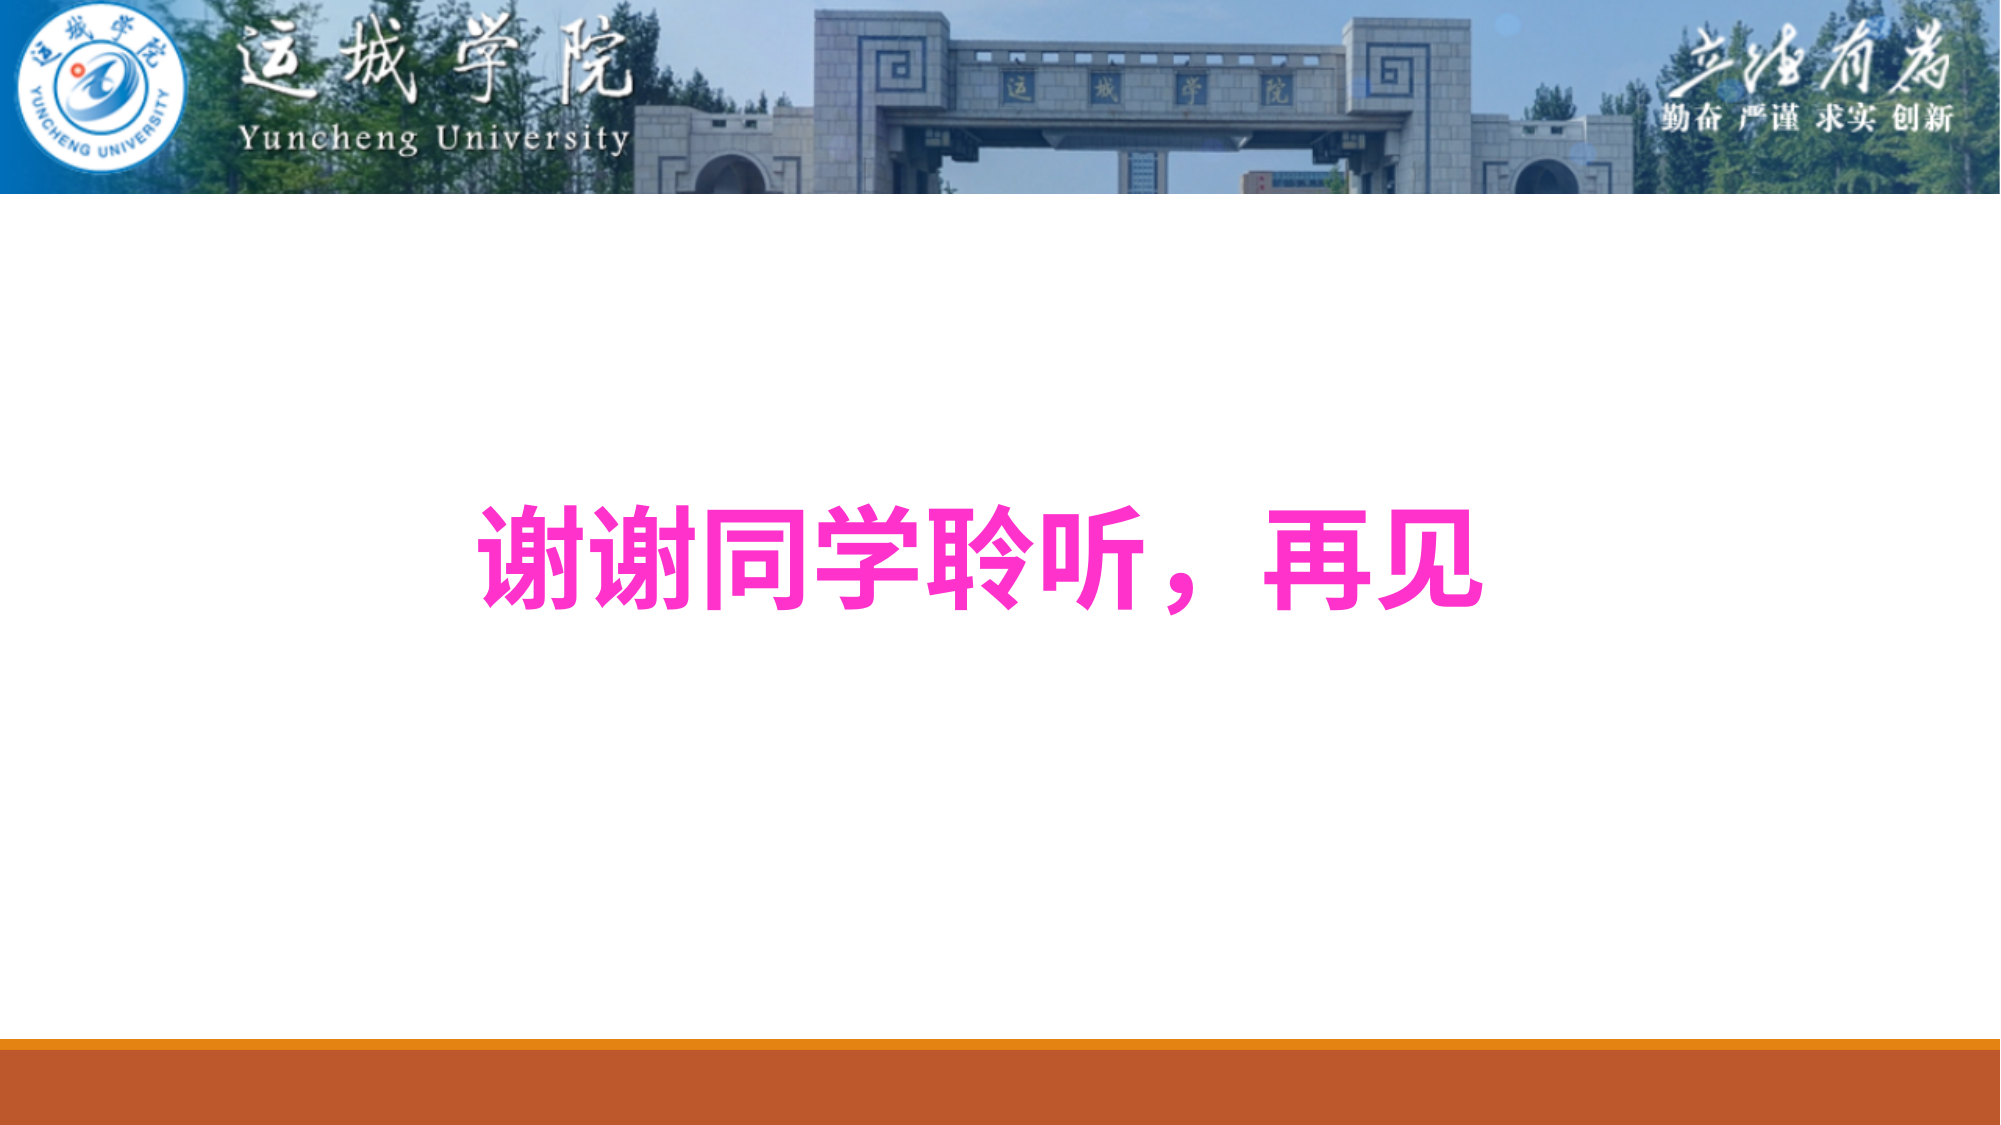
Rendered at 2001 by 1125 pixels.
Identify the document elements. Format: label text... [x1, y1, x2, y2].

picture [0, 0, 2000, 194]
text_box 谢谢同学聆听，再见 [390, 453, 1571, 619]
